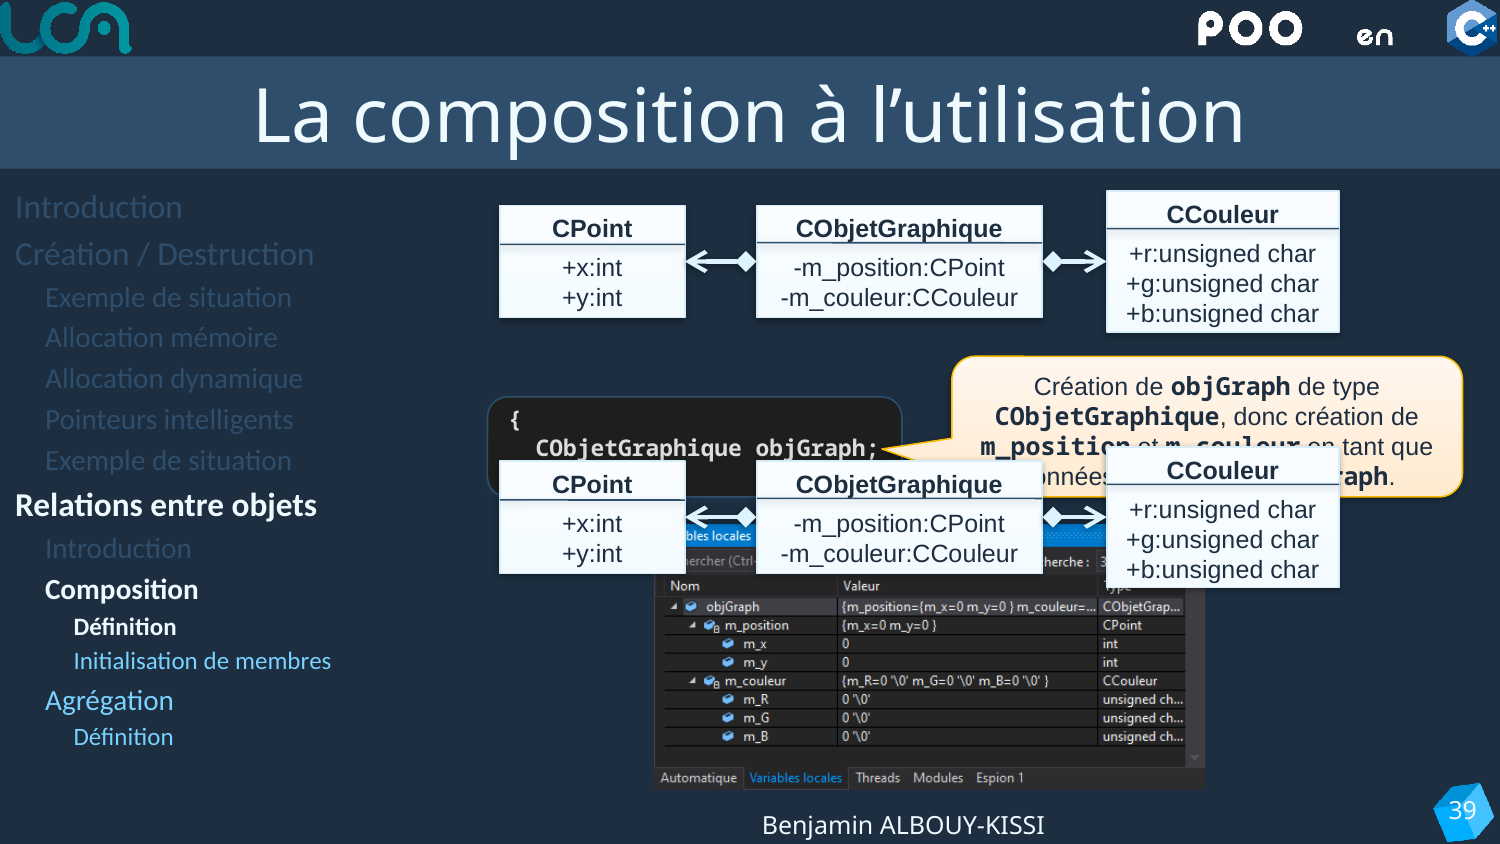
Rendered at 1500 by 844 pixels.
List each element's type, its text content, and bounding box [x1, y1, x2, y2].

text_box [499, 190, 1340, 333]
picture [1465, 835, 1494, 842]
picture [1194, 0, 1500, 57]
picture [1432, 782, 1473, 789]
text_box Création de objGraph de type CObjetGraphique, donc création de m_position et m_couleur en tant que données membres de objGraph. [902, 355, 1464, 498]
picture [1476, 782, 1494, 789]
title La composition à l’utilisation [24, 56, 1475, 169]
picture [654, 588, 1205, 790]
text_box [499, 446, 1340, 588]
text_box { CObjetGraphique objGraph; } [486, 396, 903, 492]
list Introduction Création / Destruction Exemple de situation Allocation mémoire Allocation dynamique Pointeurs intelligents Exemple de situation Relations entre objets Introduction Composition Définition Initialisation de membres Agrégation Définition [0, 178, 375, 807]
footer Benjamin ALBOUY-KISSI [374, 806, 1433, 844]
picture [0, 2, 132, 54]
picture [1433, 835, 1445, 842]
slide_number 39 [1432, 789, 1494, 835]
